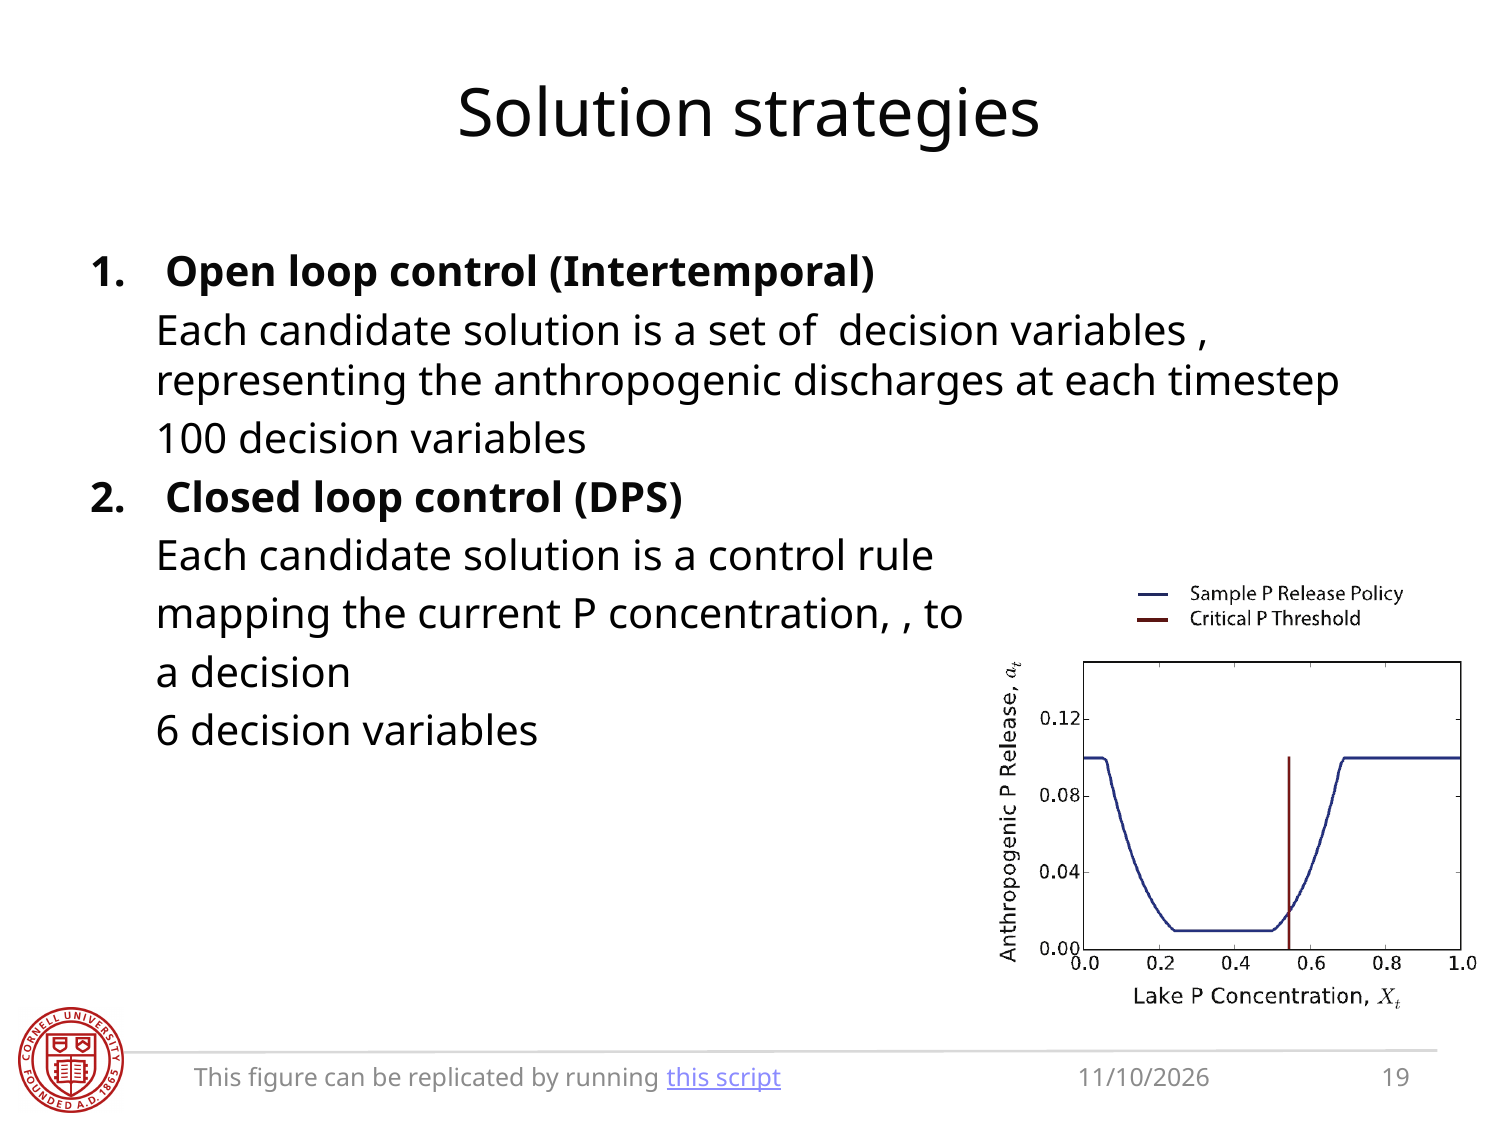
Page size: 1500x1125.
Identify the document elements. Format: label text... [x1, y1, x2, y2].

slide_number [1062, 1056, 1225, 1100]
text_box This figure can be replicated by running this script [162, 1056, 813, 1100]
picture [981, 562, 1493, 1009]
slide_number 19 [1237, 1056, 1425, 1100]
title Solution strategies [75, 45, 1425, 175]
picture [18, 1007, 124, 1113]
